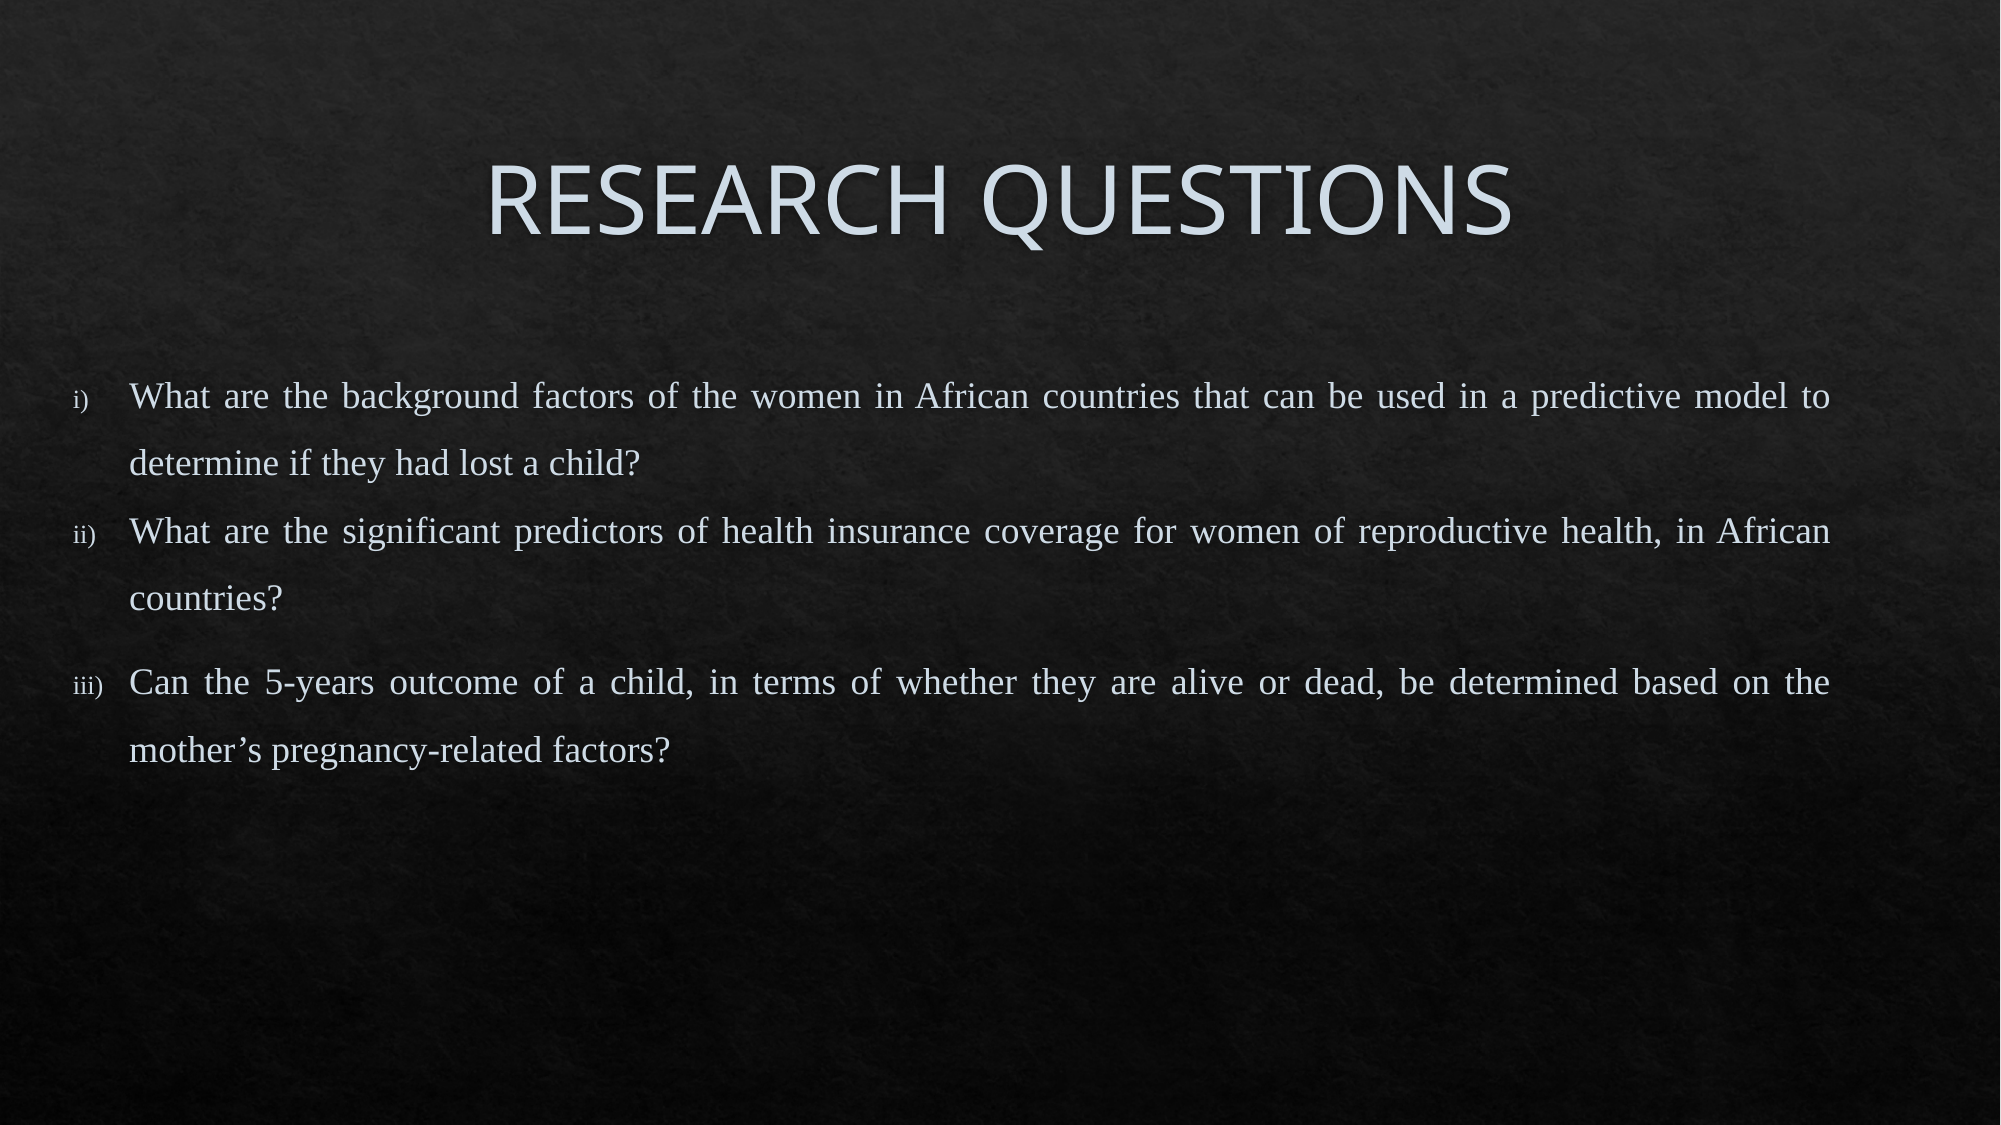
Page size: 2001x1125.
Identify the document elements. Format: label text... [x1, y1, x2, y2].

title RESEARCH QUESTIONS [149, 99, 1849, 307]
list What are the background factors of the women in African countries that can be used in a predictive model to determine if they had lost a child? What are the significant predictors of health insurance coverage for women of reproductive health, in African countries? Can the 5-years outcome of a child, in terms of whether they are alive or dead, be determined based on the mother’s pregnancy-related factors? [57, 340, 1849, 920]
